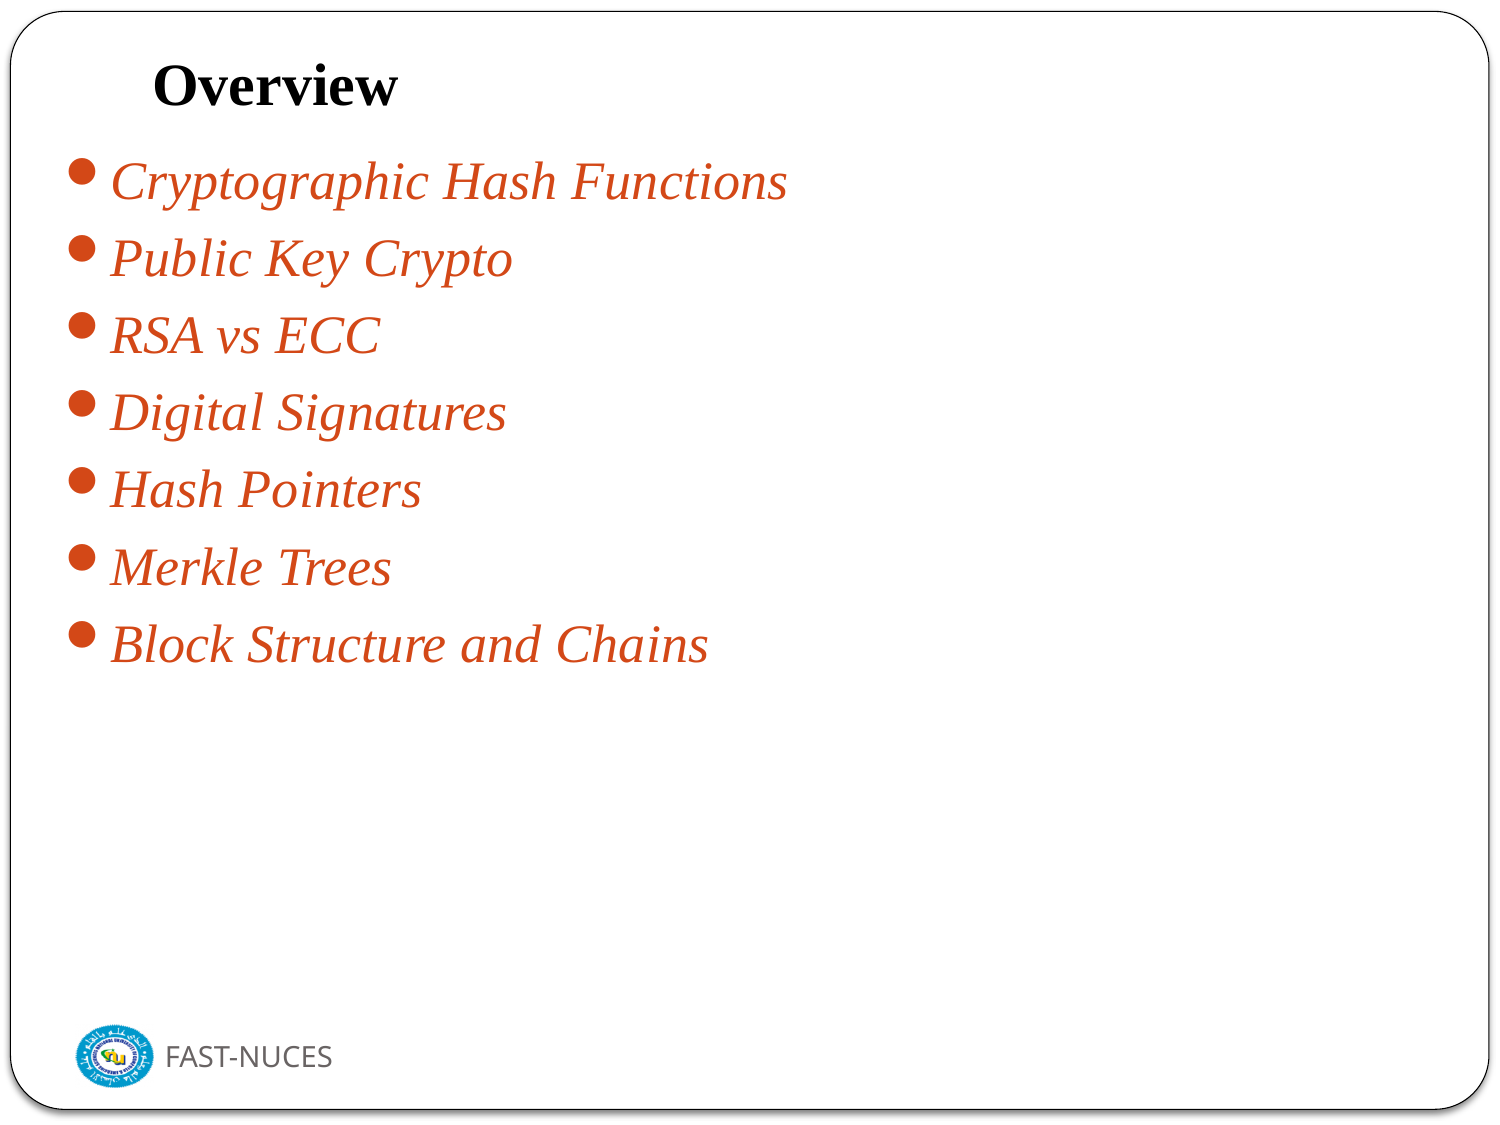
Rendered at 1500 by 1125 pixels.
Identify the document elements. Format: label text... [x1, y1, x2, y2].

picture [74, 1024, 154, 1088]
picture [91, 1038, 138, 1075]
text_box Cryptographic Hash Functions Public Key Crypto RSA vs ECC Digital Signatures Hash Pointers Merkle Trees Block Structure and Chains [49, 137, 1450, 1013]
text_box Overview [137, 37, 1413, 133]
text_box FAST-NUCES [155, 1025, 950, 1088]
picture [123, 1060, 154, 1088]
